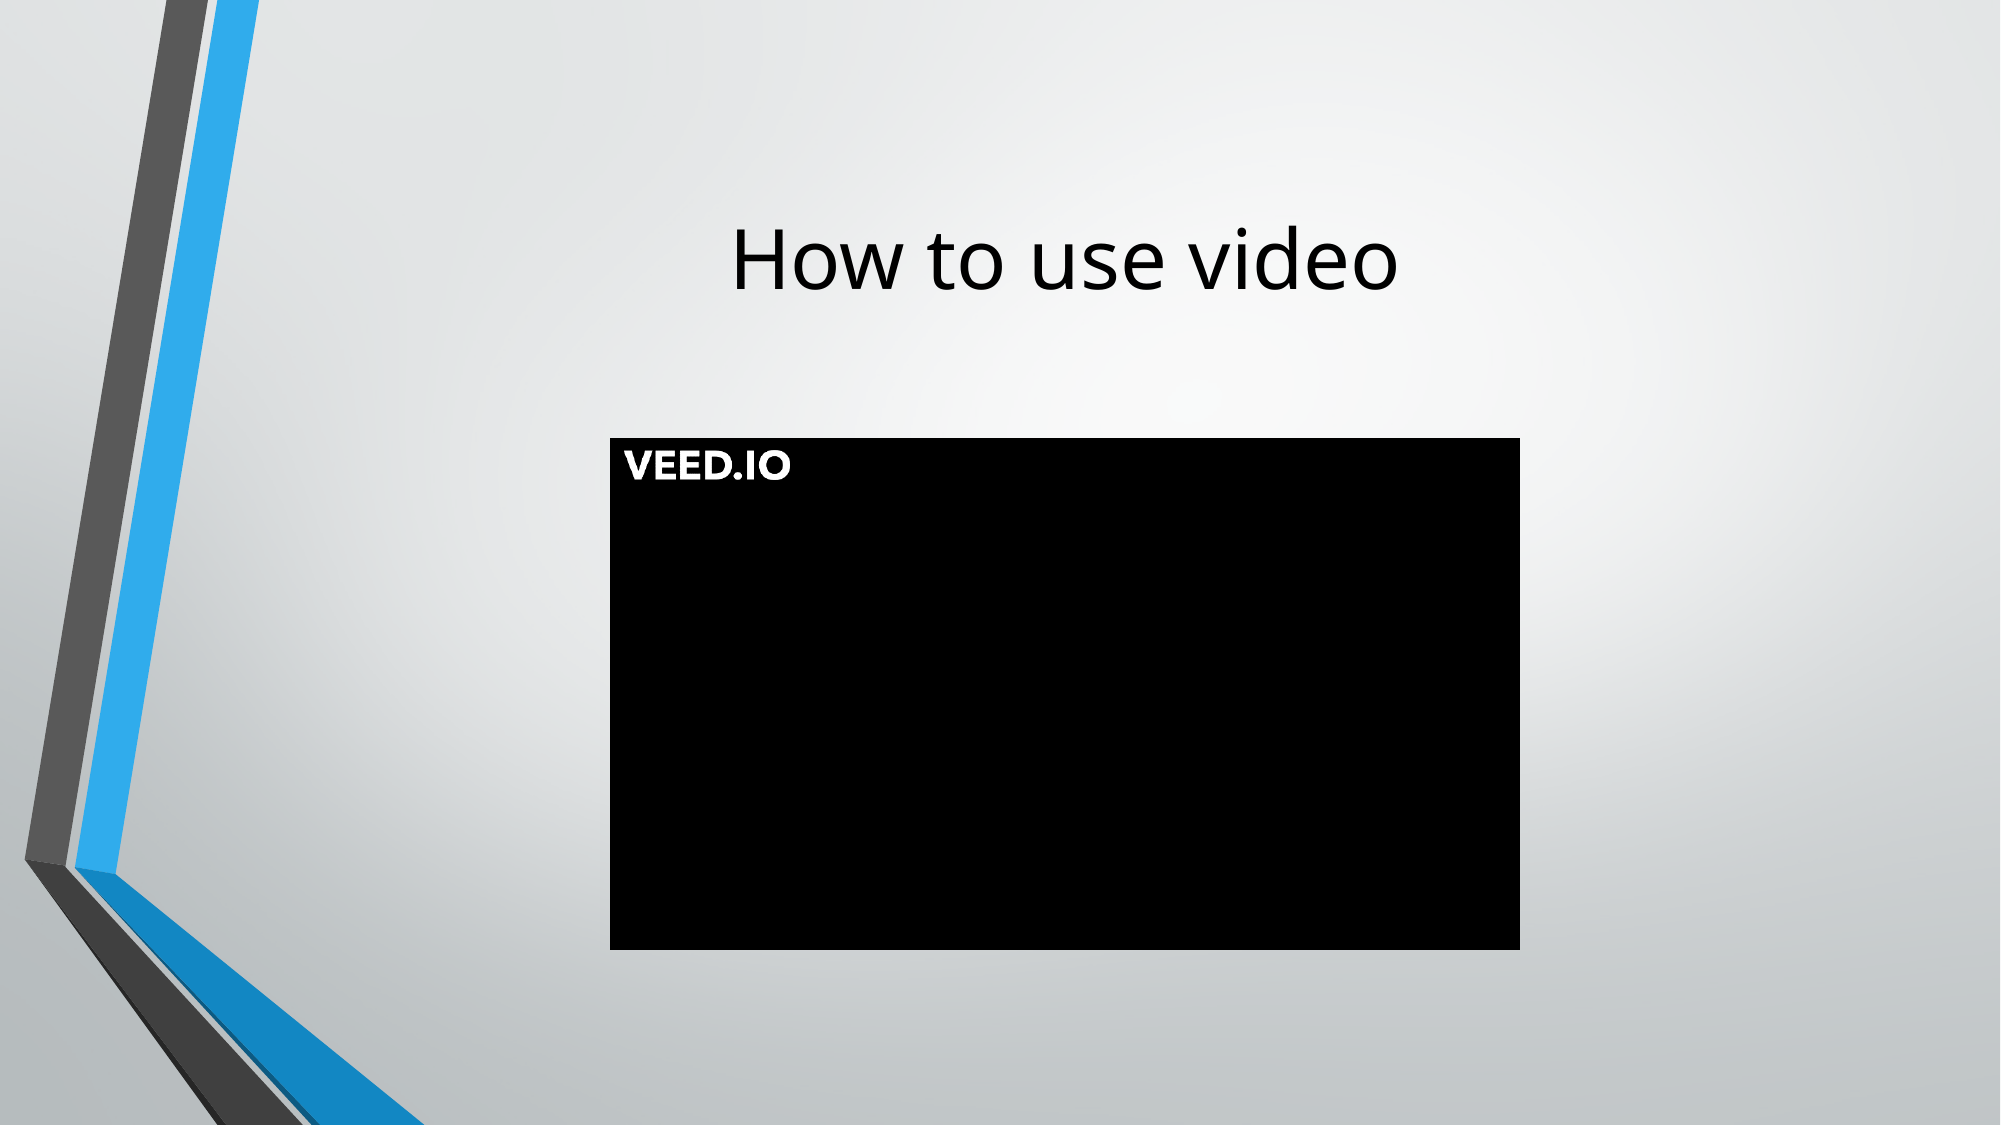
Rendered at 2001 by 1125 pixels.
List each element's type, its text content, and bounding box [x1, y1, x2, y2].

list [609, 437, 1521, 951]
title How to use video [243, 112, 1887, 400]
